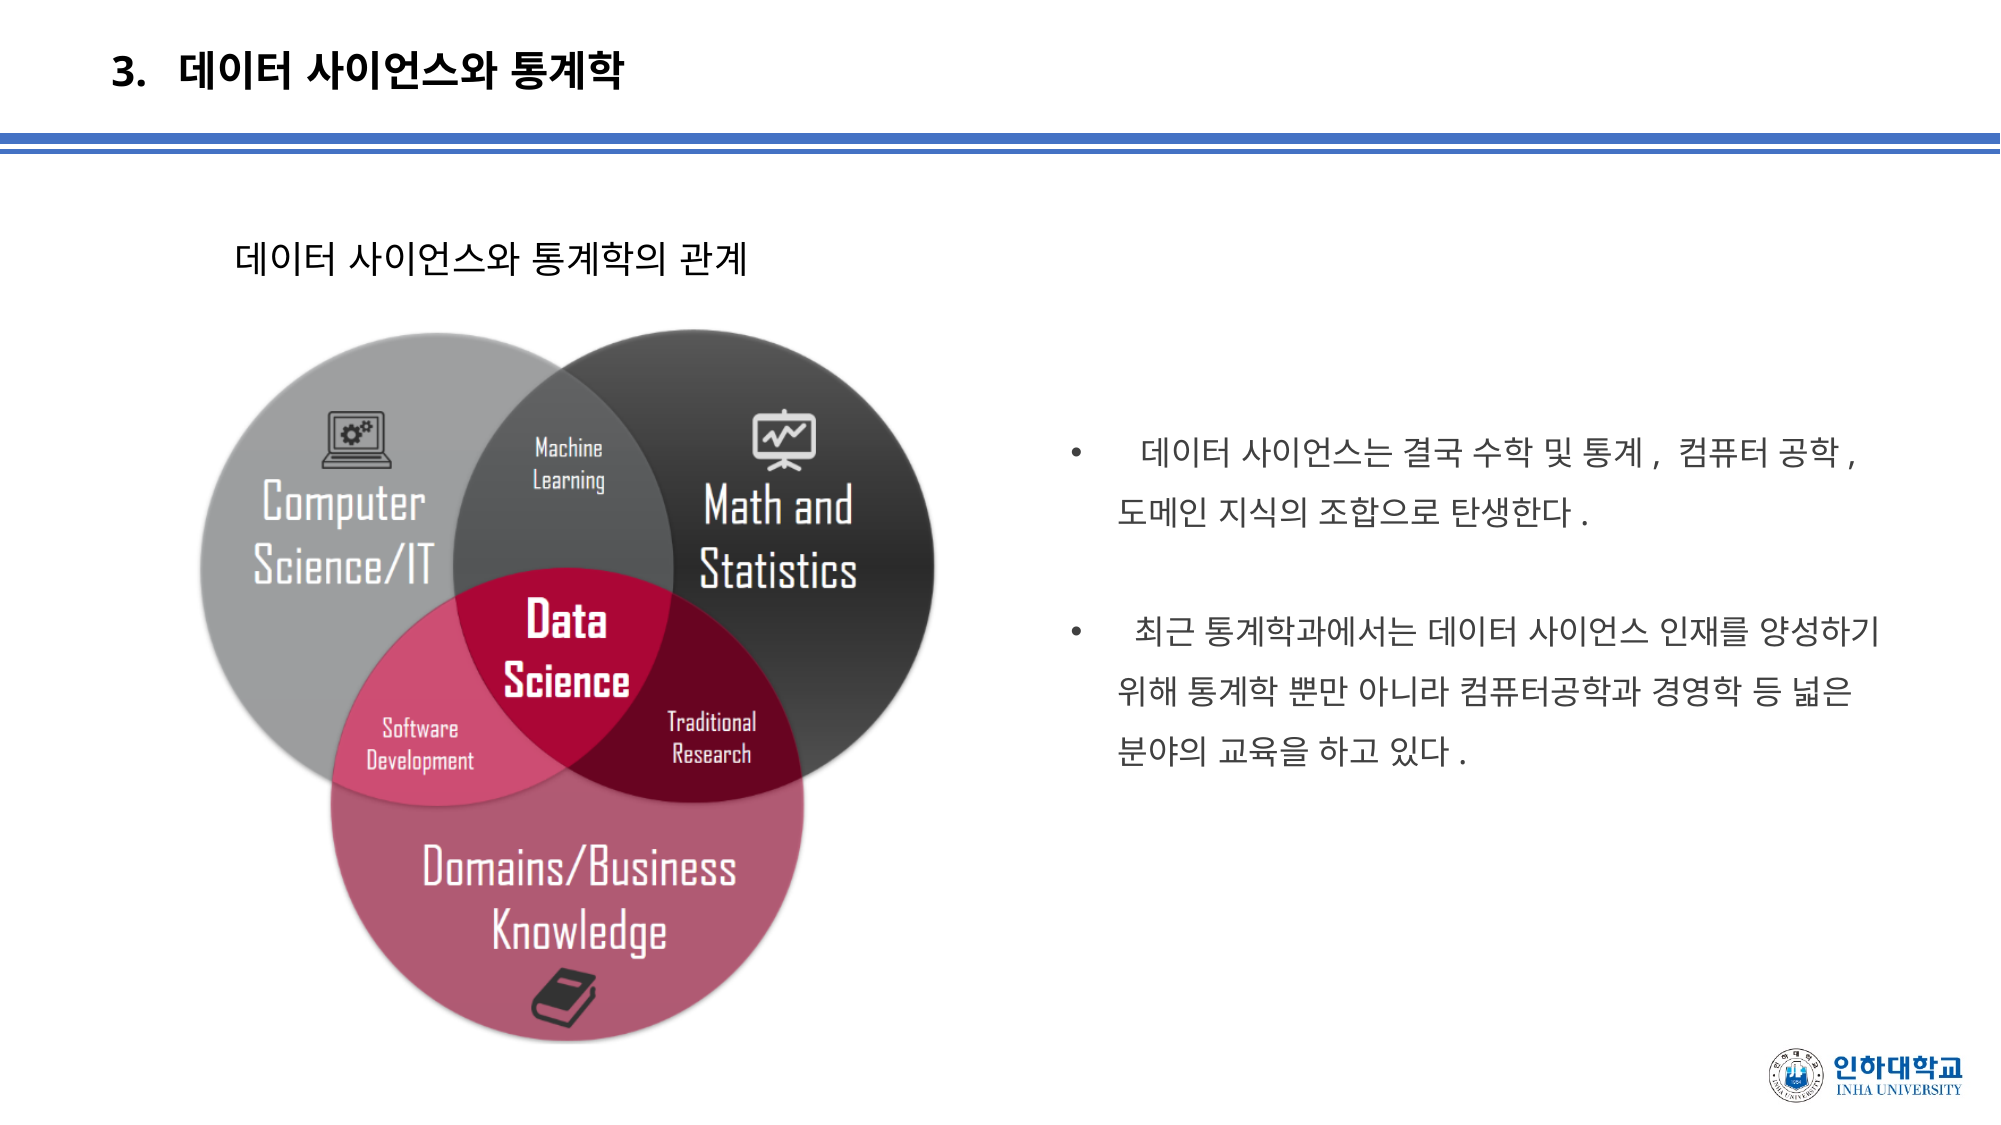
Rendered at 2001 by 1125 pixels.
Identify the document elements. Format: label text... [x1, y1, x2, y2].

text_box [0, 138, 2000, 152]
text_box 3. 데이터 사이언스와 통계학 [96, 37, 641, 103]
text_box 데이터 사이언스는 결국 수학 및 통계, 컴퓨터 공학, 도메인 지식의 조합으로 탄생한다. 최근 통계학과에서는 데이터 사이언스 인재를 양성하기 위해 통계학 뿐만 아니라 컴퓨터공학과 경영학 등 넓은 분야의 교육을 하고 있다. [1055, 404, 1904, 839]
picture [1761, 1033, 1971, 1117]
text_box 데이터 사이언스와 통계학의 관계 [220, 228, 765, 289]
picture [163, 310, 976, 1051]
